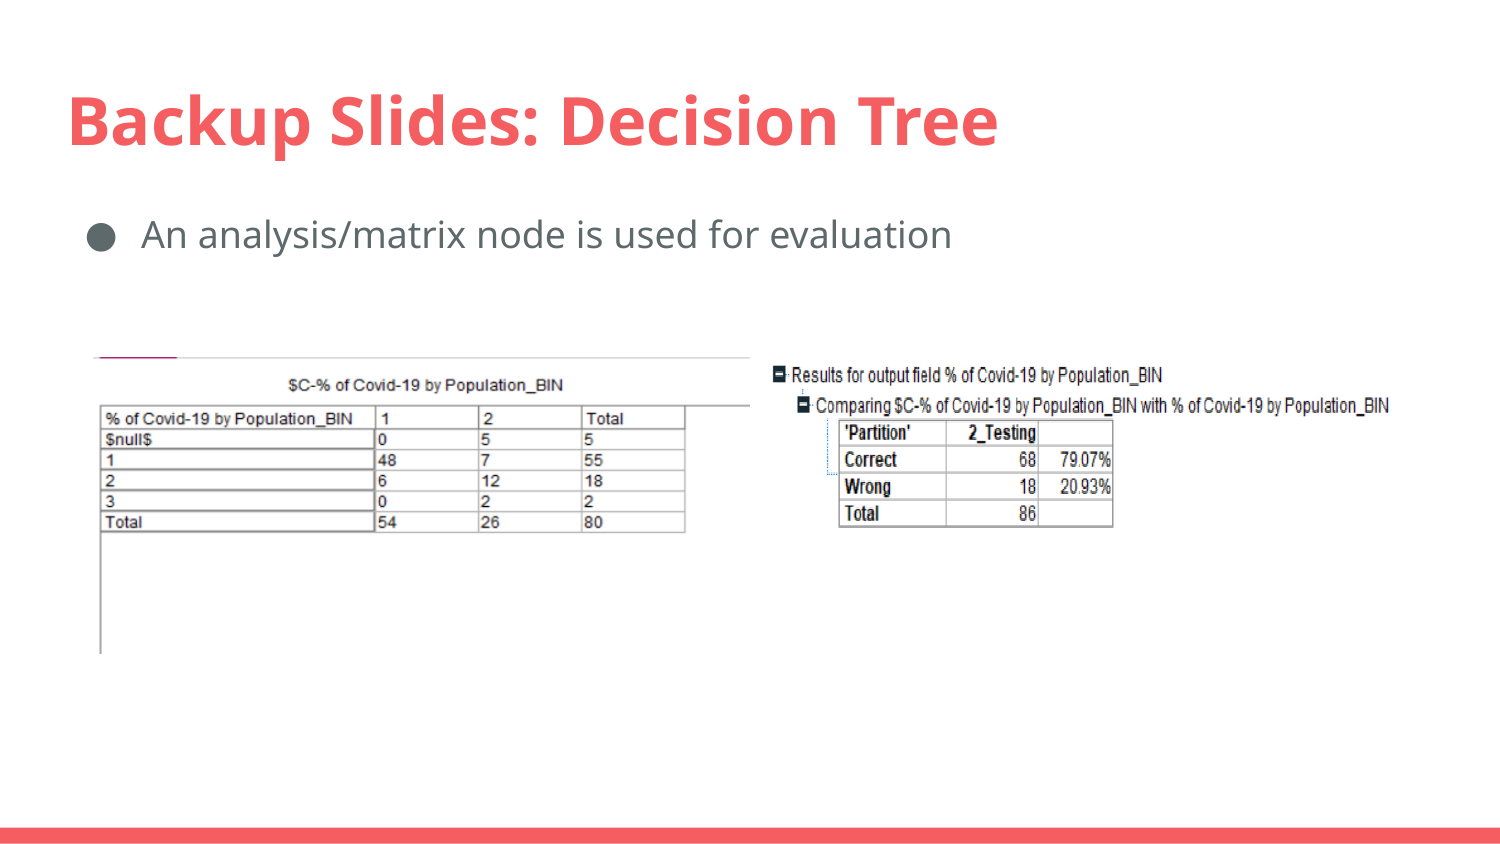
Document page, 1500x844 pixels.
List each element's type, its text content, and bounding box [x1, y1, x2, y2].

picture [766, 360, 1393, 578]
picture [93, 356, 751, 654]
list An analysis/matrix node is used for evaluation [51, 189, 1449, 750]
title Backup Slides: Decision Tree [51, 64, 1449, 167]
